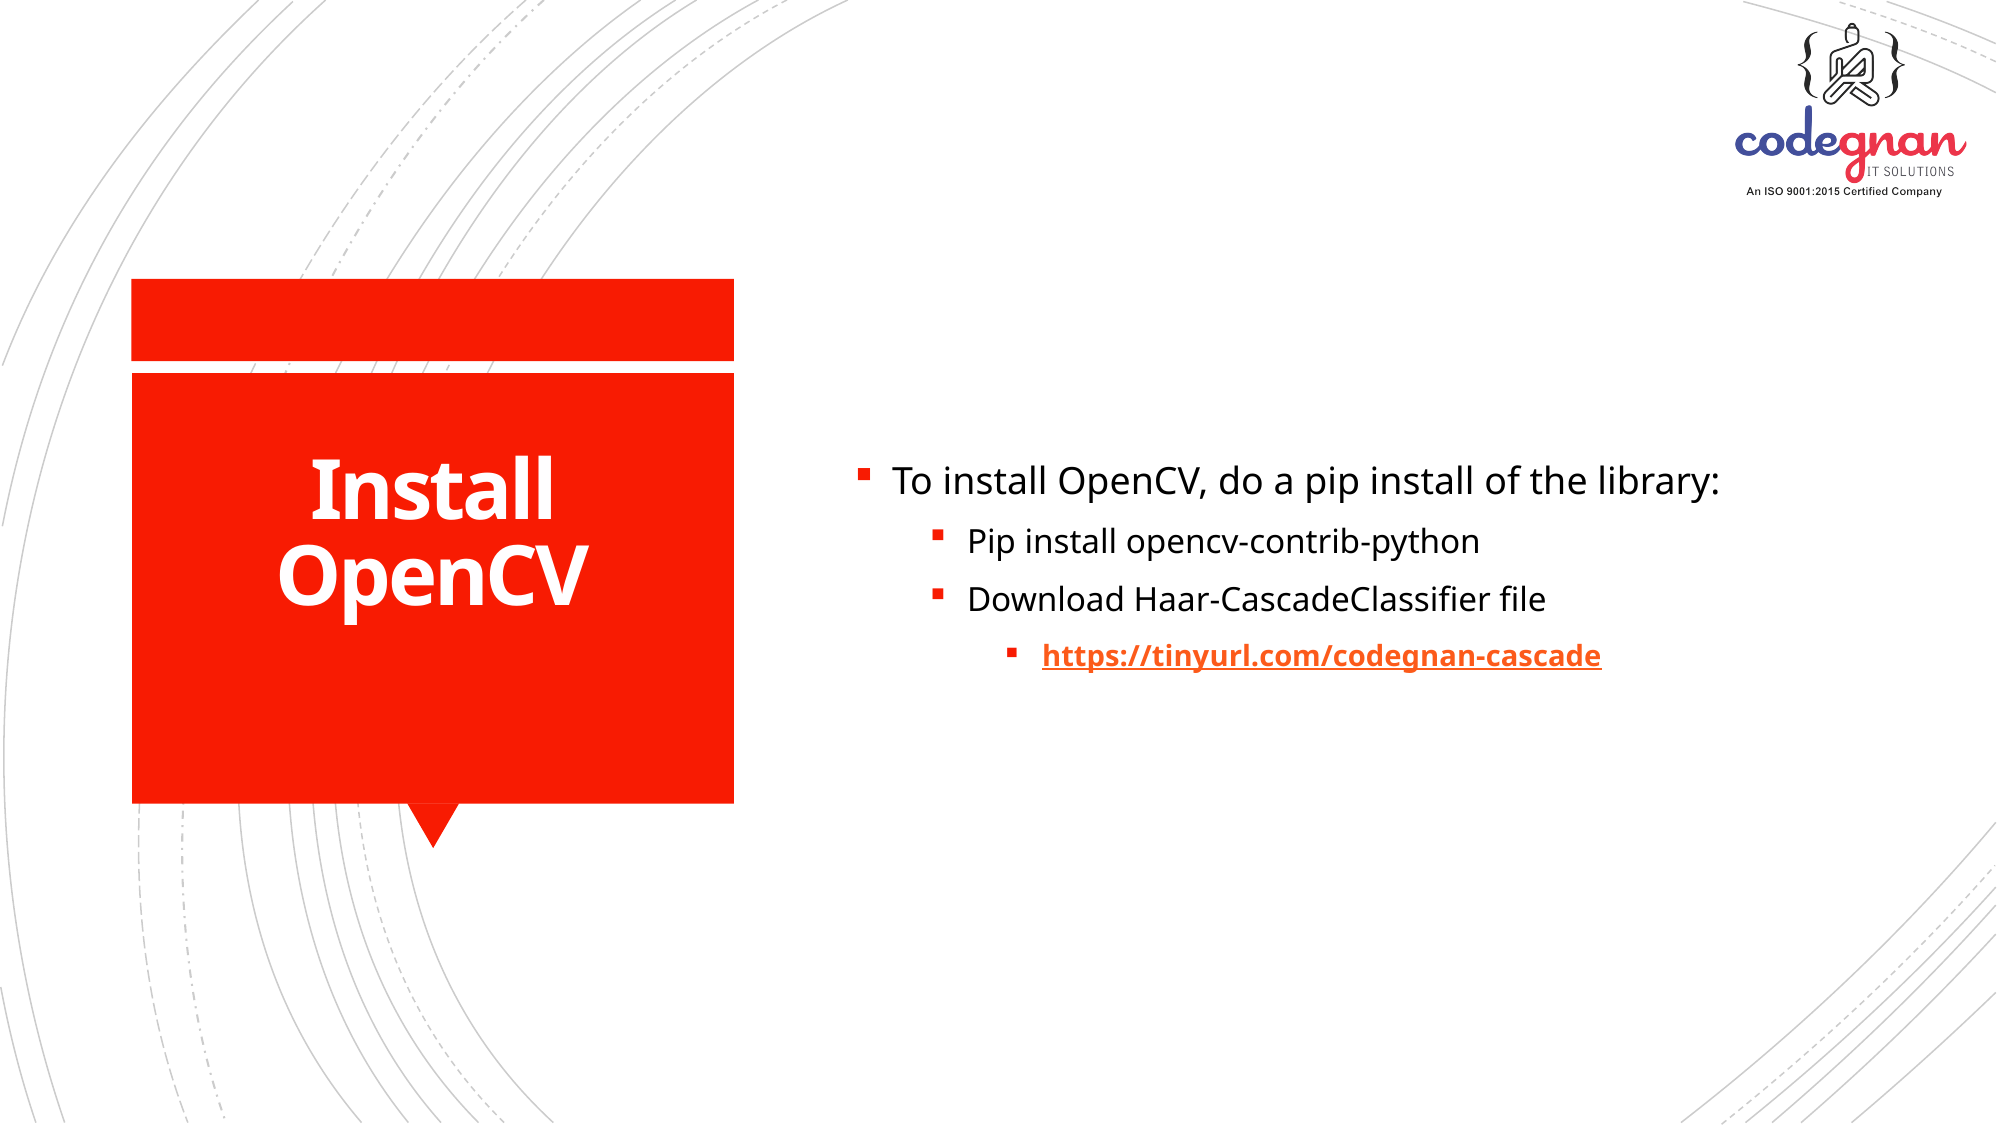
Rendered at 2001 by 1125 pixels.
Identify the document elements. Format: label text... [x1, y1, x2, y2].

title Install OpenCV [145, 385, 720, 789]
list To install OpenCV, do a pip install of the library: Pip install opencv-contrib-python Download Haar-CascadeClassifier file https://tinyurl.com/codegnan-cascade [839, 131, 1871, 993]
picture [1716, 13, 1987, 216]
